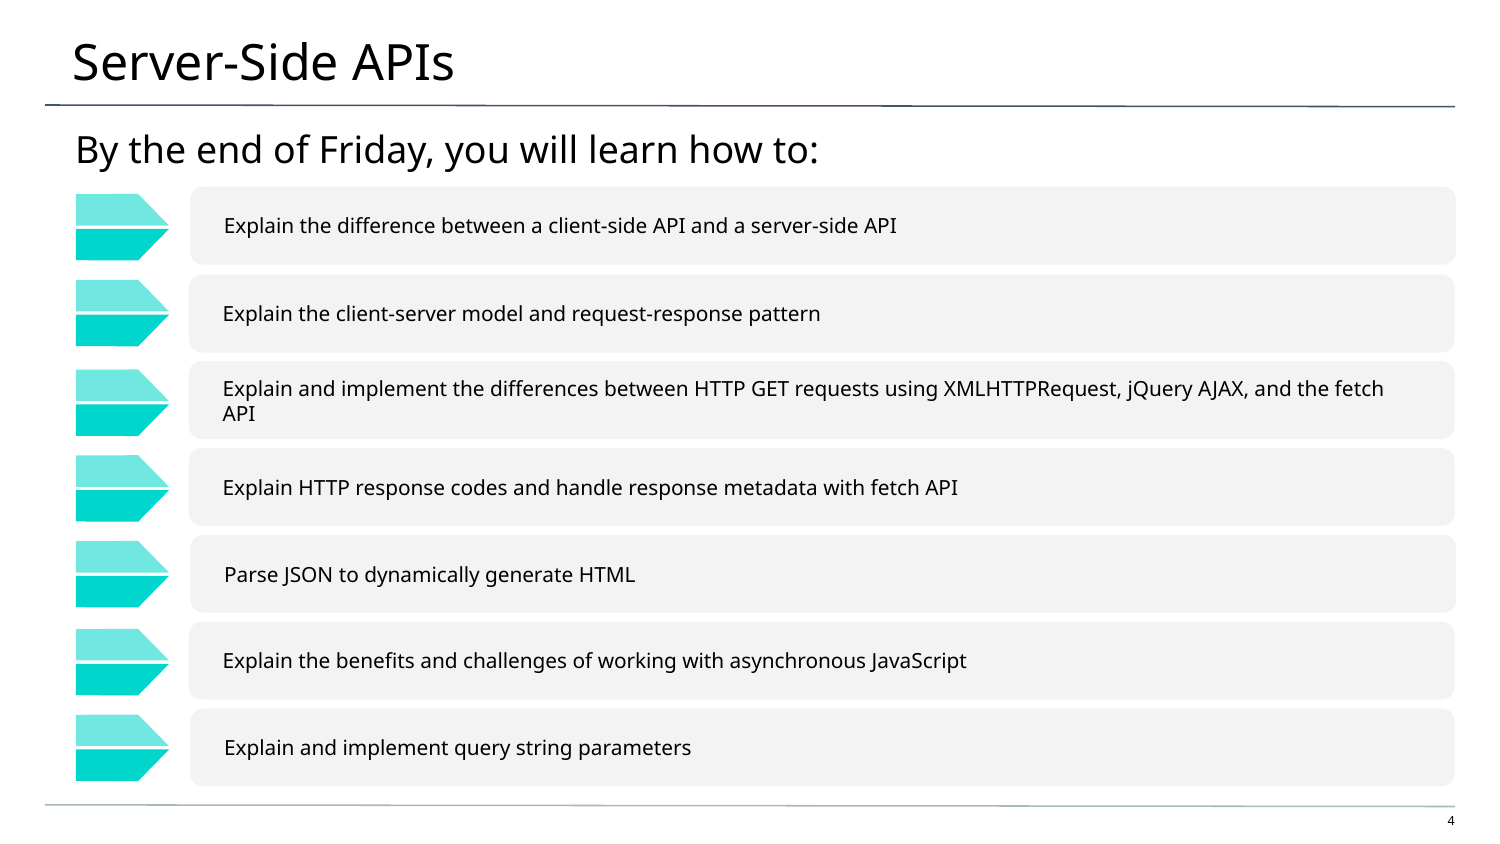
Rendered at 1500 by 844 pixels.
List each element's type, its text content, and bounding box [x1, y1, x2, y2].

text_box Explain the difference between a client-side API and a server-side API [190, 186, 1456, 265]
text_box Explain the client-server model and request-response pattern [188, 274, 1455, 353]
text_box [75, 193, 170, 226]
text_box [75, 279, 170, 312]
title Server-Side APIs [0, 0, 1500, 88]
text_box Explain HTTP response codes and handle response metadata with fetch API [188, 447, 1455, 526]
text_box [75, 628, 170, 661]
text_box Explain and implement the differences between HTTP GET requests using XMLHTTPRequest, jQuery AJAX, and the fetch API [188, 361, 1455, 440]
text_box [75, 575, 170, 608]
text_box [75, 490, 170, 522]
text_box [75, 369, 170, 402]
text_box [75, 540, 170, 573]
text_box [75, 714, 170, 747]
text_box Explain the benefits and challenges of working with asynchronous JavaScript [188, 621, 1455, 700]
text_box [75, 314, 170, 347]
text_box [75, 749, 170, 782]
text_box [75, 228, 170, 261]
text_box [75, 404, 170, 437]
text_box [75, 455, 170, 487]
subtitle By the end of Friday, you will learn how to: [0, 110, 1500, 171]
text_box Explain and implement query string parameters [190, 708, 1455, 787]
text_box Parse JSON to dynamically generate HTML [190, 534, 1457, 613]
text_box [75, 663, 170, 696]
